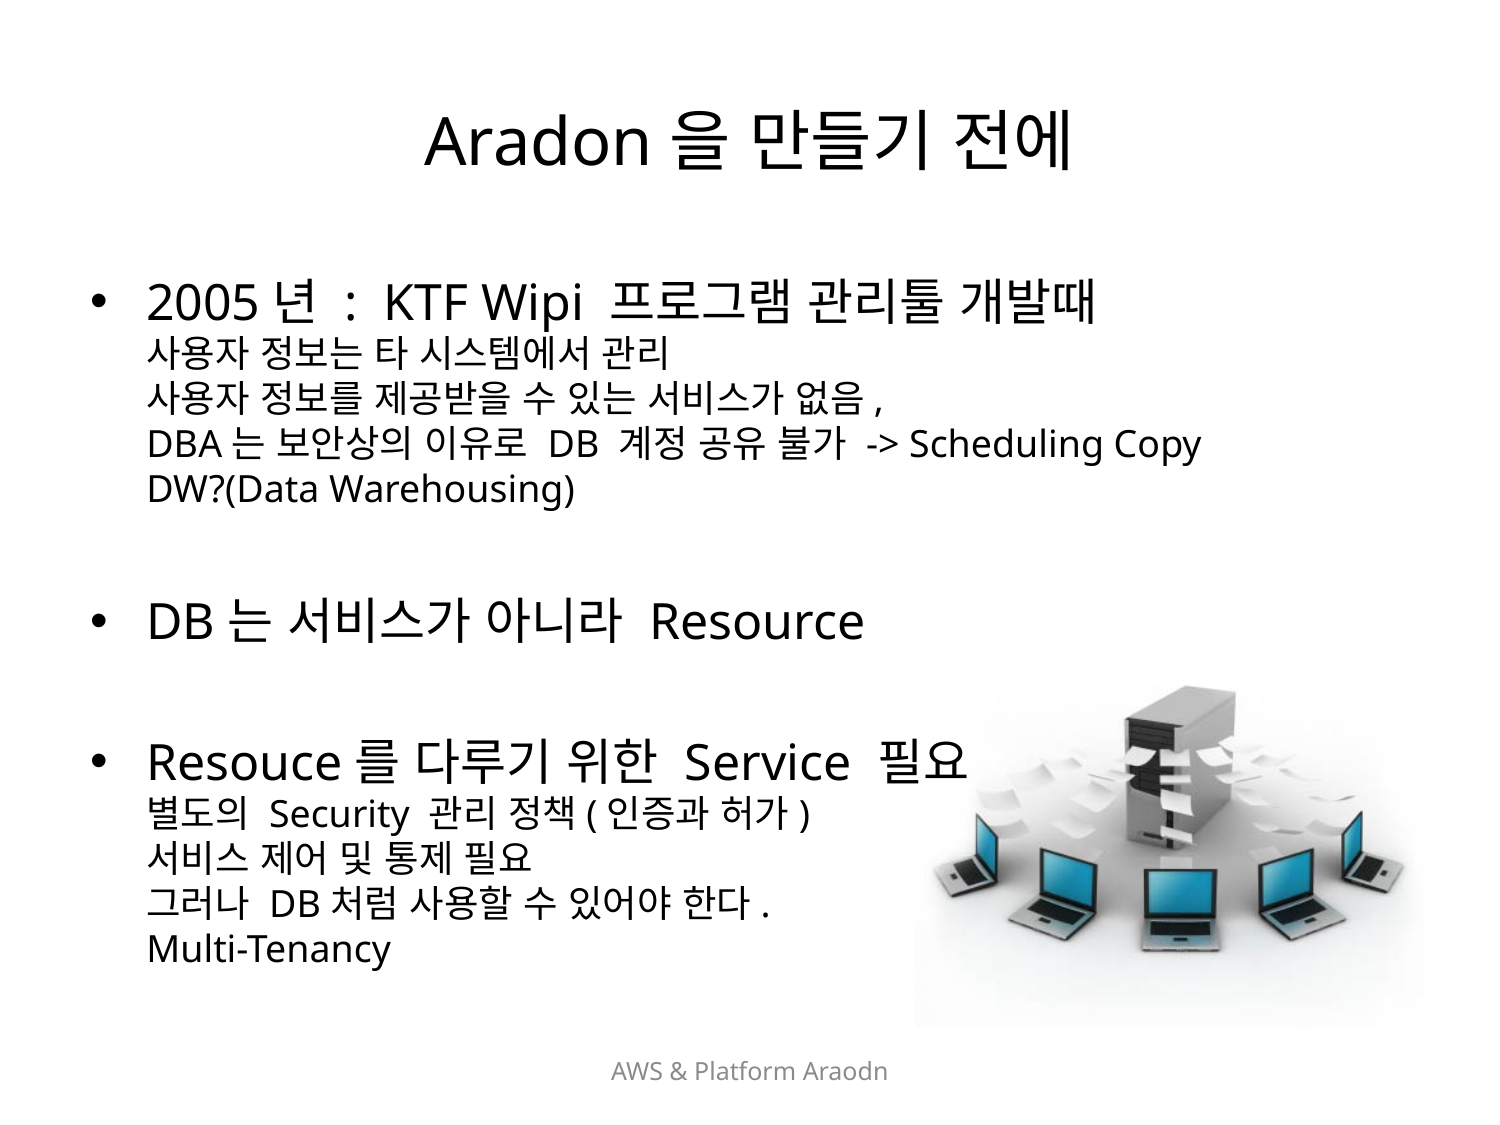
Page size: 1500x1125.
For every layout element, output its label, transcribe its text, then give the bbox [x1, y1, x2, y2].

list 2005년 : KTF Wipi 프로그램 관리툴 개발때 사용자 정보는 타 시스템에서 관리 사용자 정보를 제공받을 수 있는 서비스가 없음, DBA는 보안상의 이유로 DB 계정 공유 불가 -> Scheduling Copy DW?(Data Warehousing) DB는 서비스가 아니라 Resource Resouce를 다루기 위한 Service 필요 별도의 Security 관리 정책(인증과 허가) 서비스 제어 및 통제 필요 그러나 DB처럼 사용할 수 있어야 한다. Multi-Tenancy [75, 262, 1425, 1005]
footer AWS & Platform Araodn [512, 1042, 988, 1103]
picture [915, 644, 1424, 1027]
title Aradon을 만들기 전에 [75, 45, 1425, 233]
